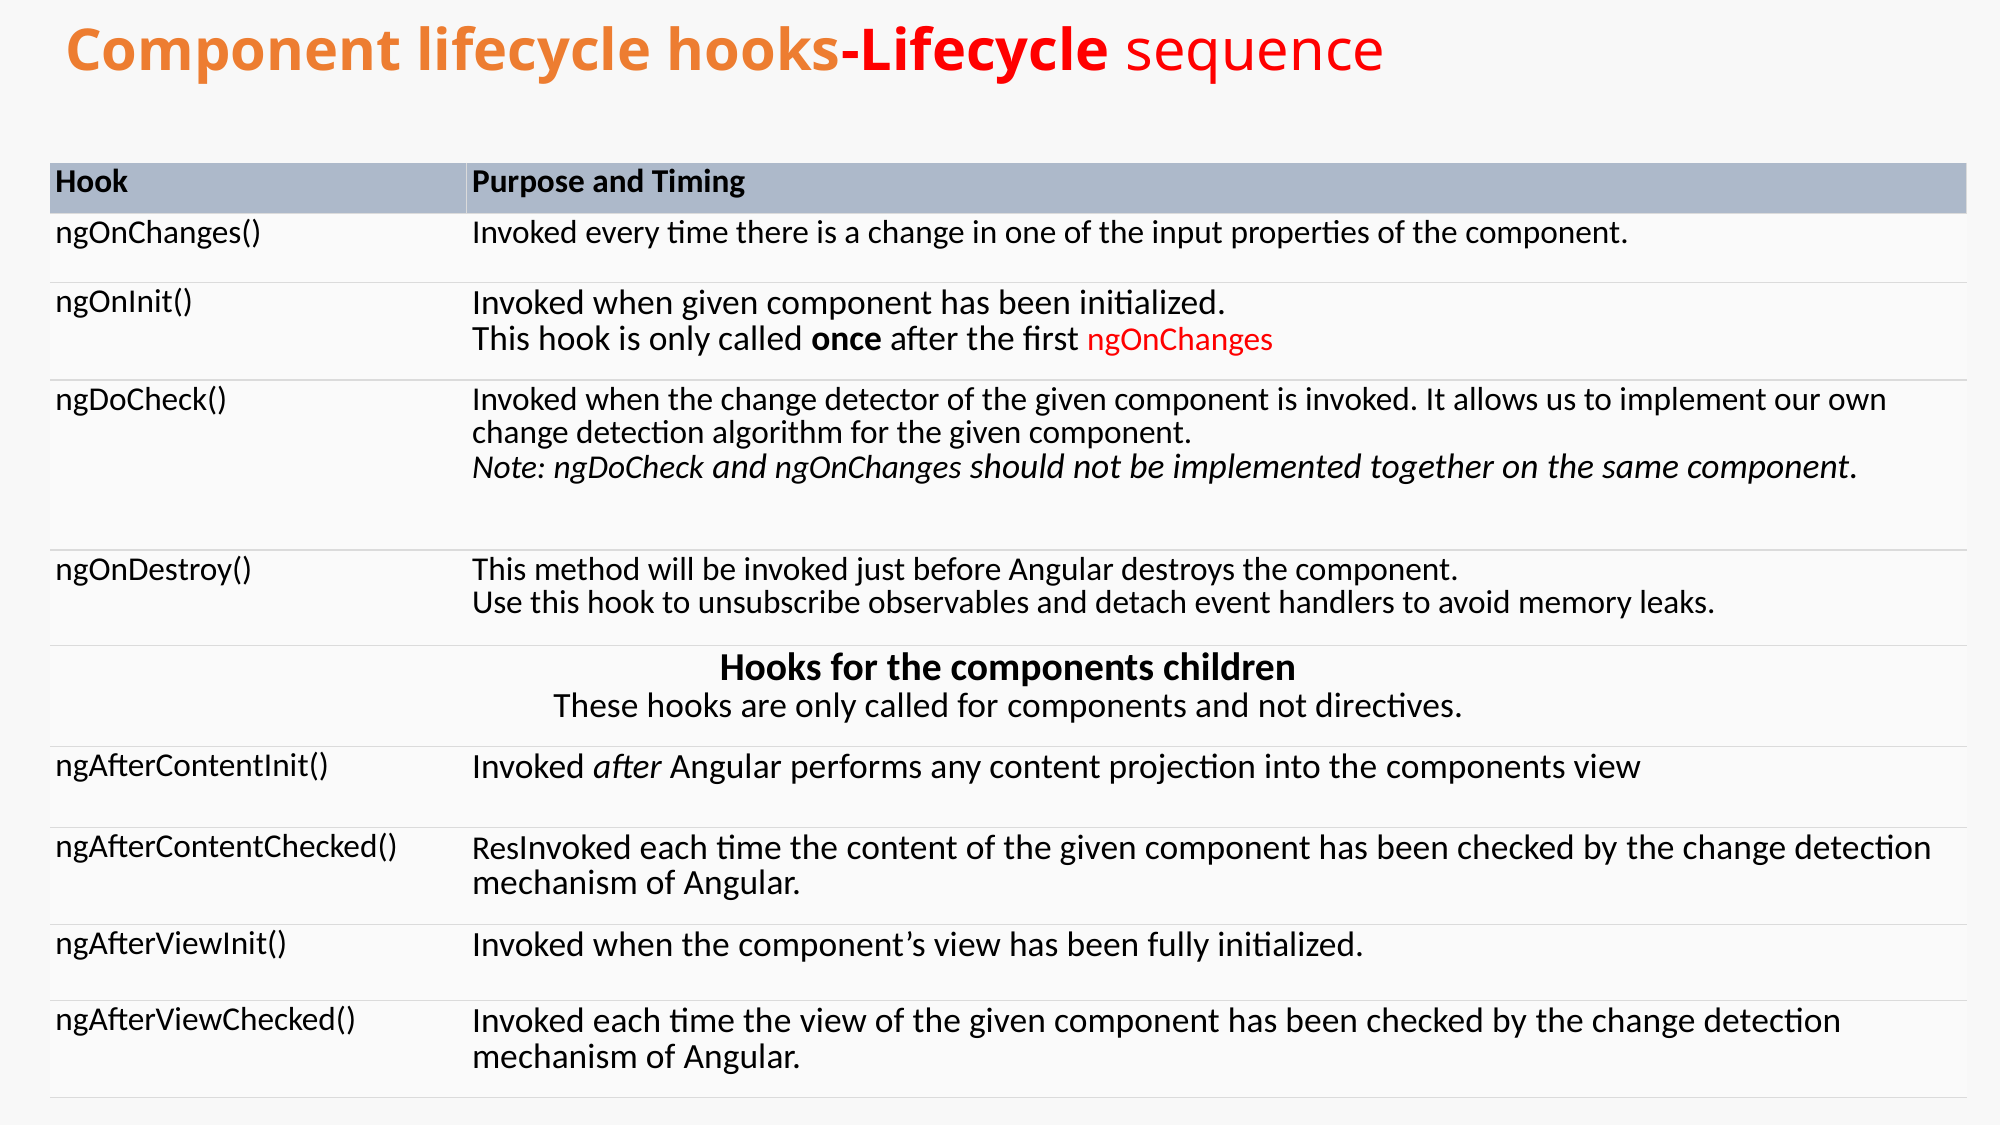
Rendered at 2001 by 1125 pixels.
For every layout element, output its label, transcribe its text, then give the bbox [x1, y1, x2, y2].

table_cell Invoked when given component has been initialized. This hook is only called once after the first ngOnChanges [467, 283, 1967, 379]
table_cell ngOnInit() [50, 283, 467, 379]
title Component lifecycle hooks-Lifecycle sequence [50, 12, 1962, 161]
table_cell Invoked when the change detector of the given component is invoked. It allows us to implement our own change detection algorithm for the given component. Note: ngDoCheck and ngOnChanges should not be implemented together on the same component. [467, 381, 1967, 549]
table_cell Hooks for the components children These hooks are only called for components and not directives. [50, 646, 1967, 746]
table_cell Invoked each time the view of the given component has been checked by the change detection mechanism of Angular. [467, 1001, 1967, 1097]
table_cell ngAfterContentInit() [50, 747, 467, 827]
table_cell ngDoCheck() [50, 381, 467, 549]
table_cell Invoked after Angular performs any content projection into the components view [467, 747, 1967, 827]
table_cell ngAfterContentChecked() [50, 828, 467, 924]
table_cell ngOnChanges() [50, 214, 467, 282]
table_cell ngAfterViewChecked() [50, 1001, 467, 1097]
table_header Hook [50, 163, 466, 213]
table_cell This method will be invoked just before Angular destroys the component. Use this hook to unsubscribe observables and detach event handlers to avoid memory leaks. [467, 551, 1967, 645]
table_cell Invoked when the component’s view has been fully initialized. [467, 925, 1967, 1000]
table_cell ngAfterViewInit() [50, 925, 467, 1000]
table_header Purpose and Timing [467, 163, 1966, 213]
table_cell Invoked every time there is a change in one of the input properties of the component. [467, 214, 1967, 282]
table_cell ngOnDestroy() [50, 551, 467, 645]
table_cell ResInvoked each time the content of the given component has been checked by the change detection mechanism of Angular. [467, 828, 1967, 924]
